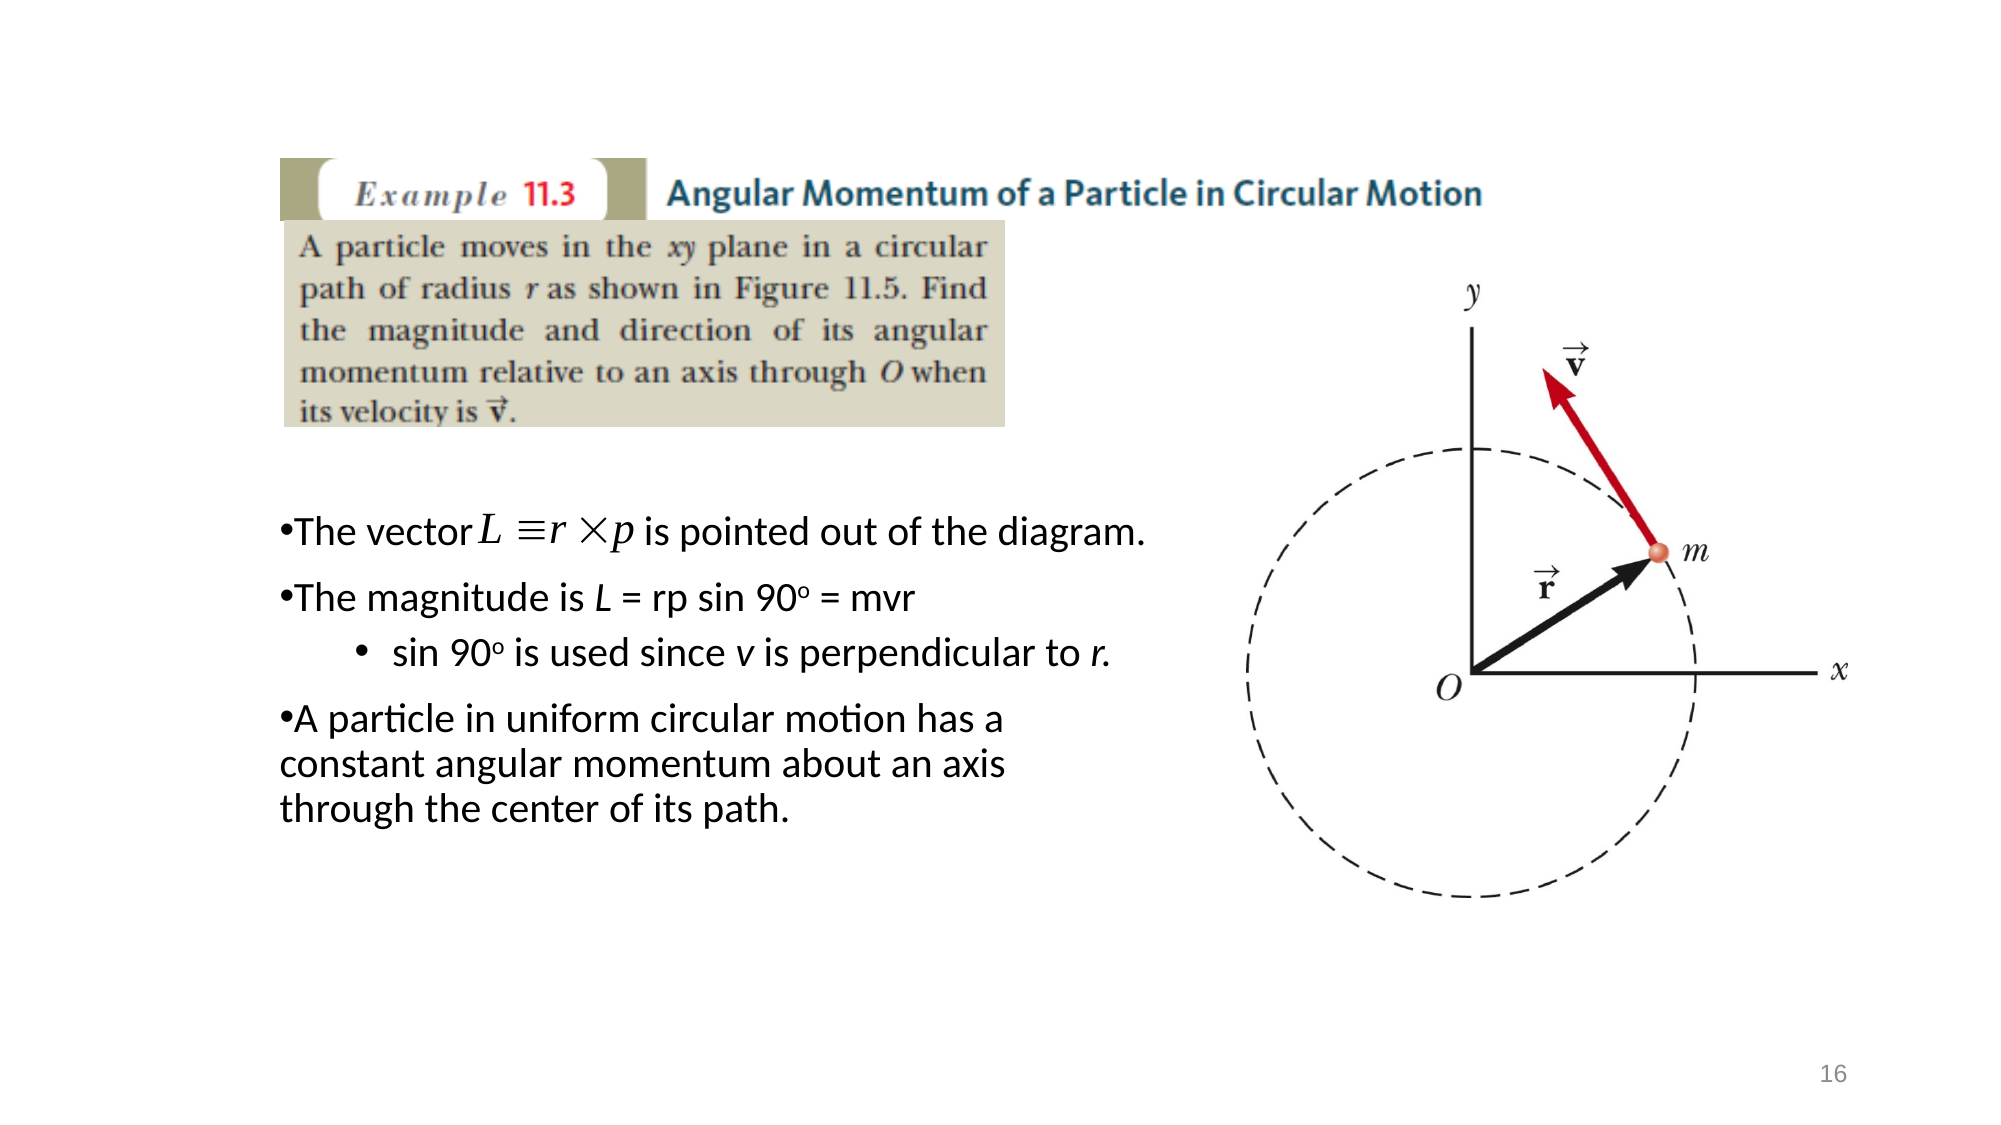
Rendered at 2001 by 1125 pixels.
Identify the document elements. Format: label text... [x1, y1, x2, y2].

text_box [470, 491, 645, 563]
slide_number 16 [1412, 1042, 1863, 1103]
picture [280, 158, 1488, 428]
picture [1246, 268, 1848, 898]
list The vector is pointed out of the diagram. The magnitude is L = rp sin 90o = mvr sin 90o is used since v is perpendicular to r. A particle in uniform circular motion has a constant angular momentum about an axis through the center of its path. [264, 501, 1165, 948]
